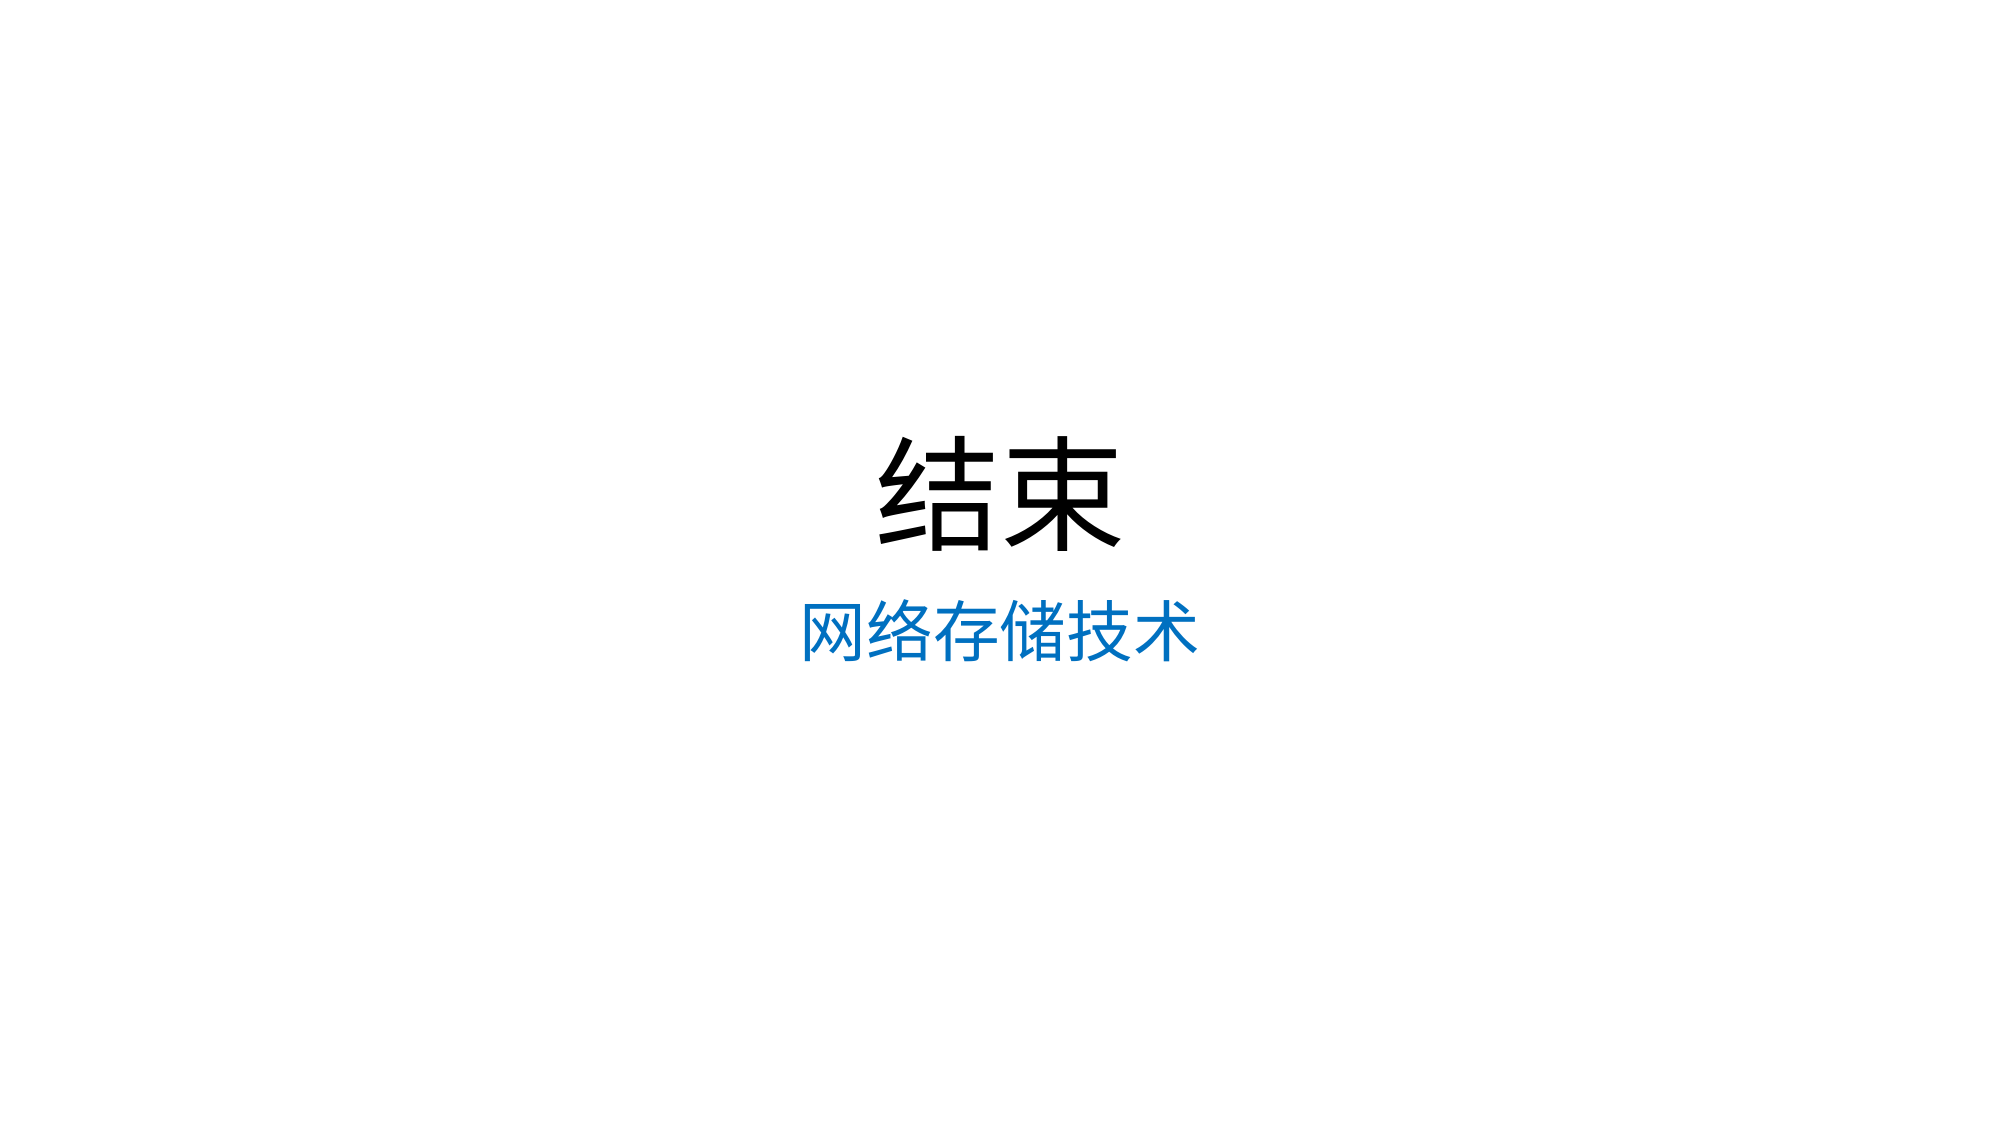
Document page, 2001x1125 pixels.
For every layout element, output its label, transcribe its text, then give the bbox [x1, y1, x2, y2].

title 结束 [249, 184, 1750, 576]
subtitle 网络存储技术 [249, 590, 1750, 863]
